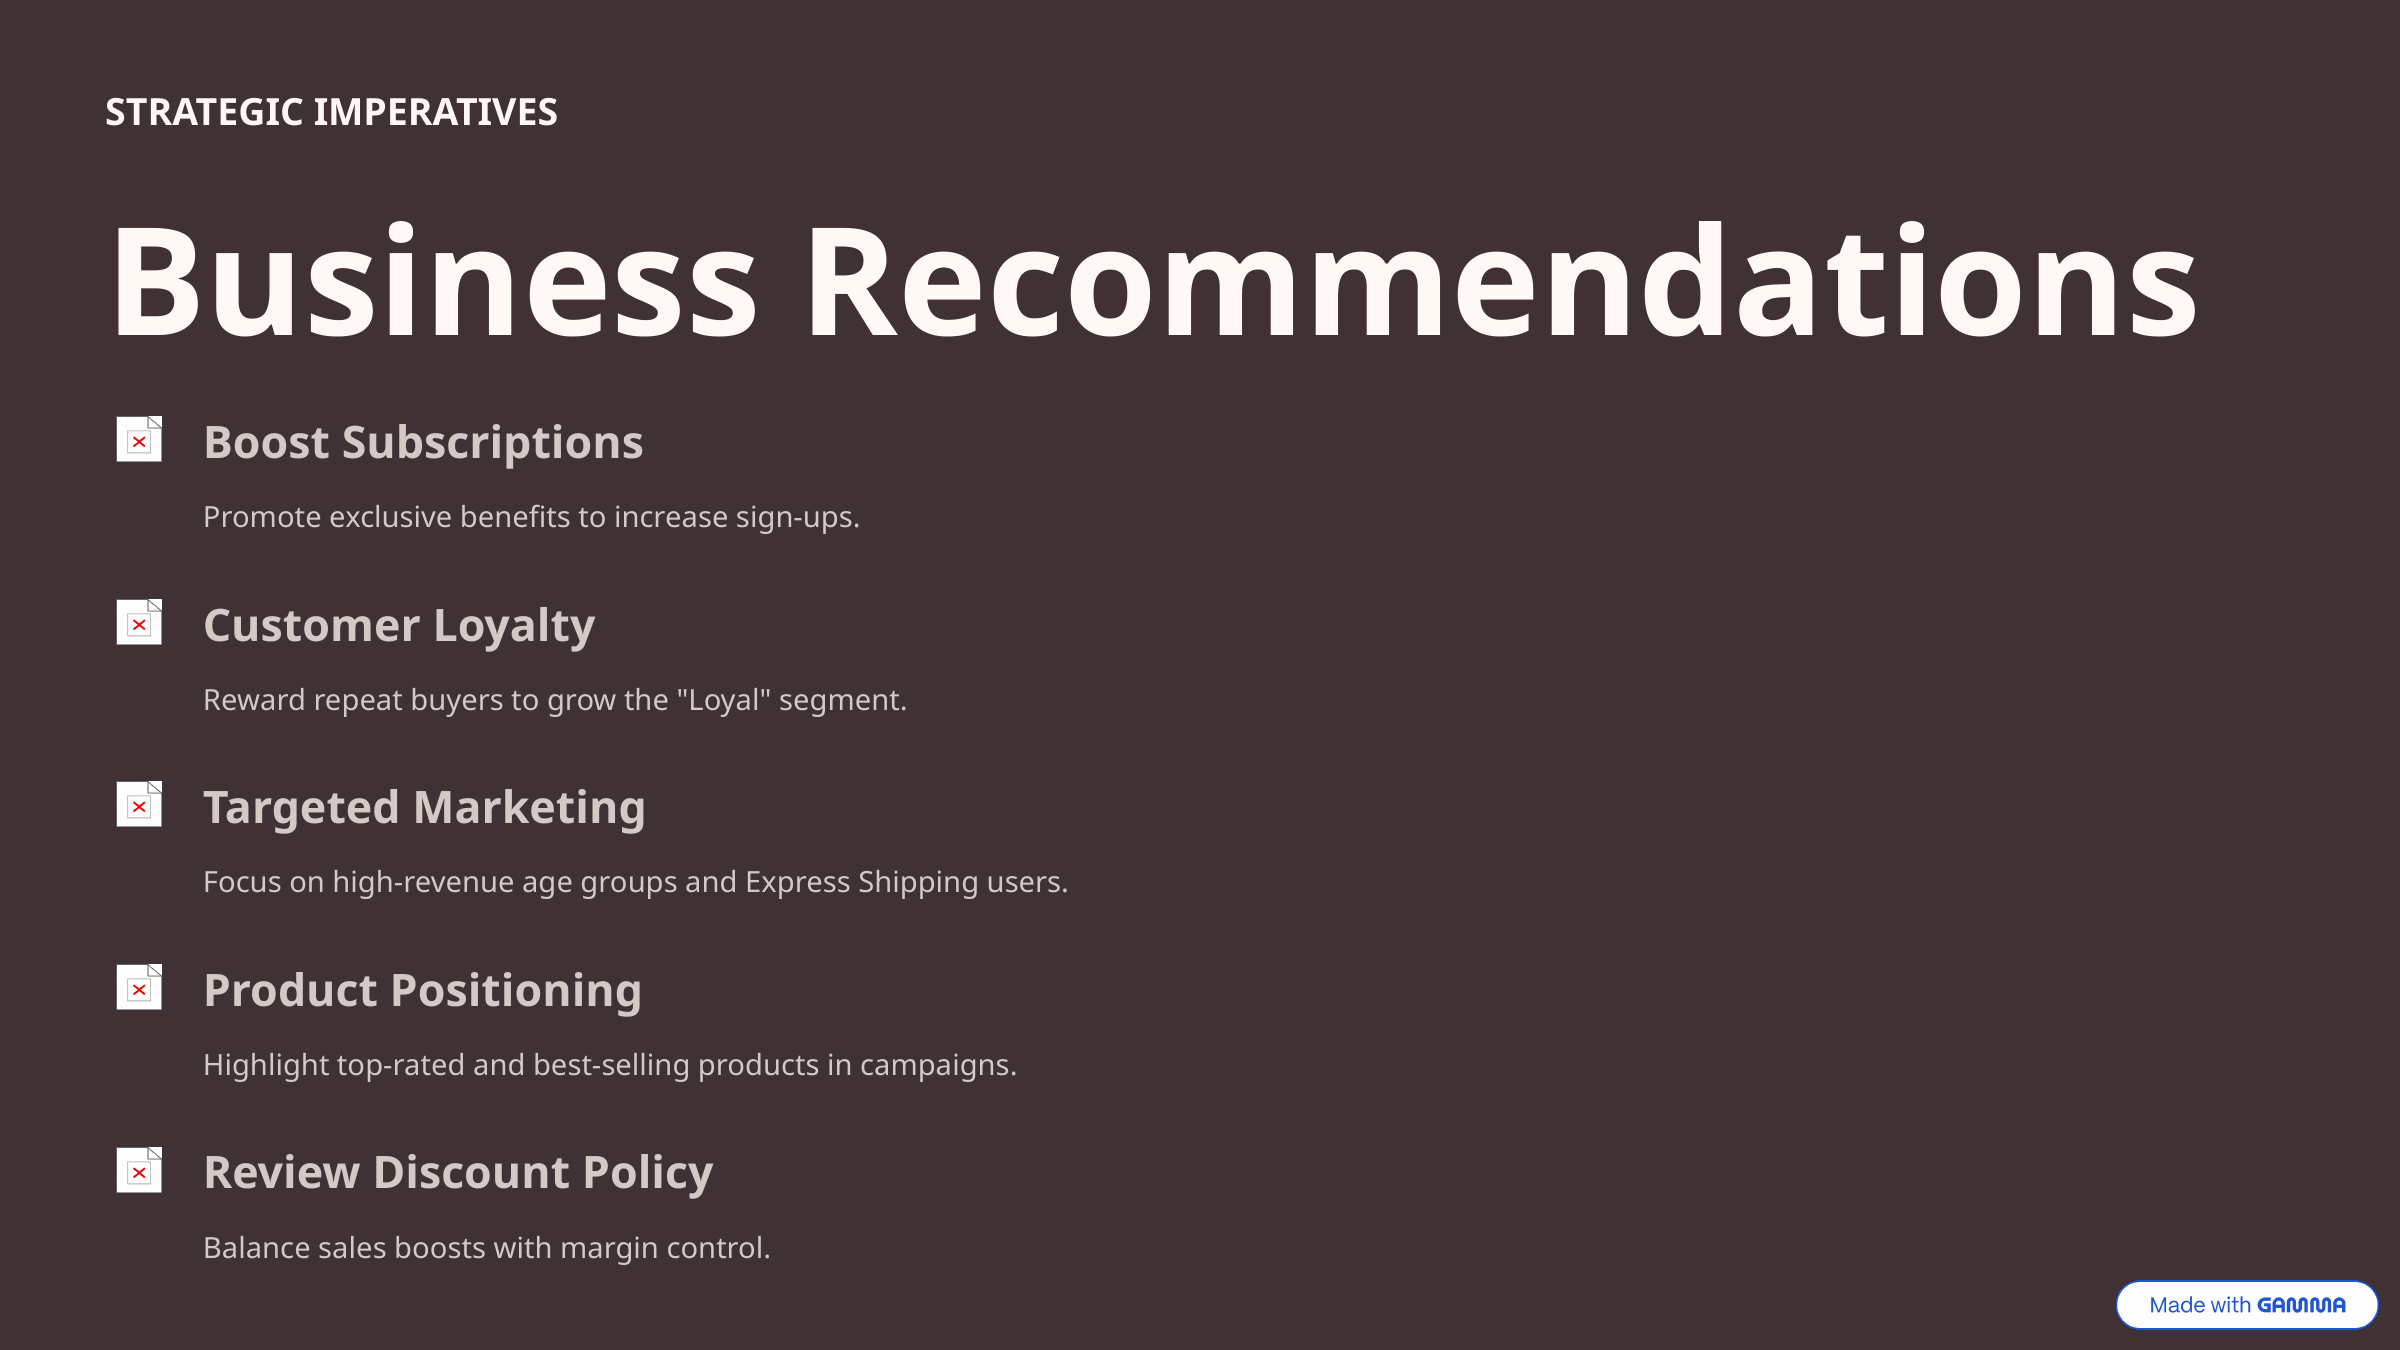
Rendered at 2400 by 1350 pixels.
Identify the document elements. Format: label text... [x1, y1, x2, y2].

picture [116, 599, 162, 645]
text_box Highlight top-rated and best-selling products in campaigns. [202, 1033, 2295, 1082]
picture [2106, 1271, 2389, 1339]
text_box Product Positioning [202, 958, 659, 1016]
picture [116, 1147, 162, 1193]
text_box Promote exclusive benefits to increase sign-ups. [202, 485, 2295, 534]
picture [116, 781, 162, 827]
text_box Boost Subscriptions [202, 410, 662, 468]
text_box Targeted Marketing [202, 776, 655, 833]
text_box Focus on high-revenue age groups and Express Shipping users. [202, 850, 2295, 899]
text_box Reward repeat buyers to grow the "Loyal" segment. [202, 668, 2295, 717]
text_box Balance sales boosts with margin control. [202, 1216, 2295, 1265]
text_box Customer Loyalty [202, 593, 655, 650]
picture [116, 416, 162, 462]
text_box Review Discount Policy [202, 1141, 739, 1198]
picture [116, 964, 162, 1010]
text_box Business Recommendations [105, 177, 2253, 366]
text_box STRATEGIC IMPERATIVES [105, 85, 612, 133]
